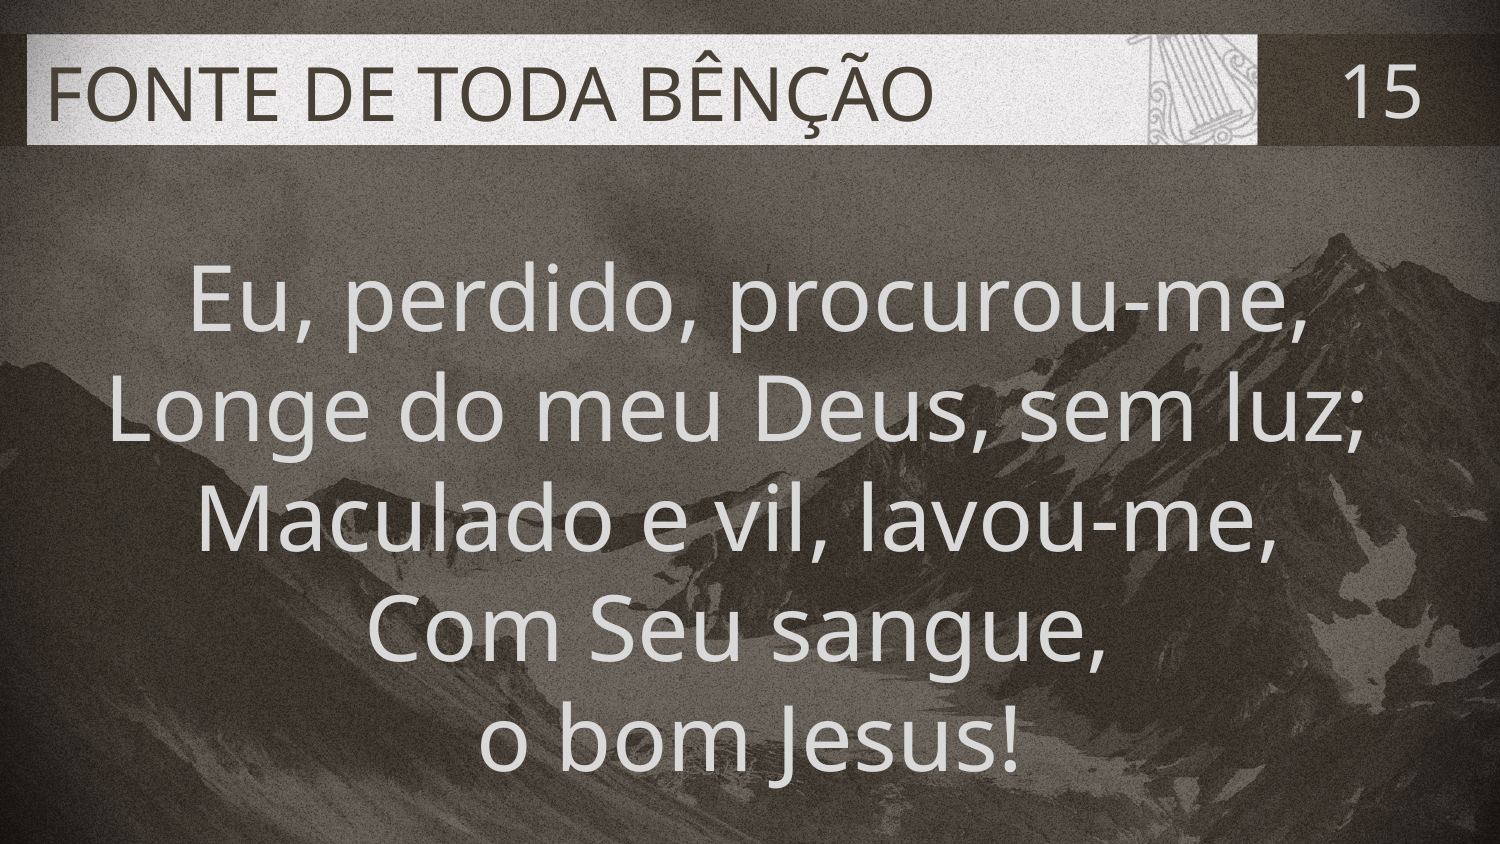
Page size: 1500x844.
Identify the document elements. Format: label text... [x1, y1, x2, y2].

picture [0, 0, 1500, 185]
list Eu, perdido, procurou-me, Longe do meu Deus, sem luz; Maculado e vil, lavou-me, Com Seu sangue, o bom Jesus! [0, 185, 1500, 844]
list 15 [1281, 36, 1483, 143]
title FONTE DE TODA BÊNÇÃO [29, 33, 1258, 151]
